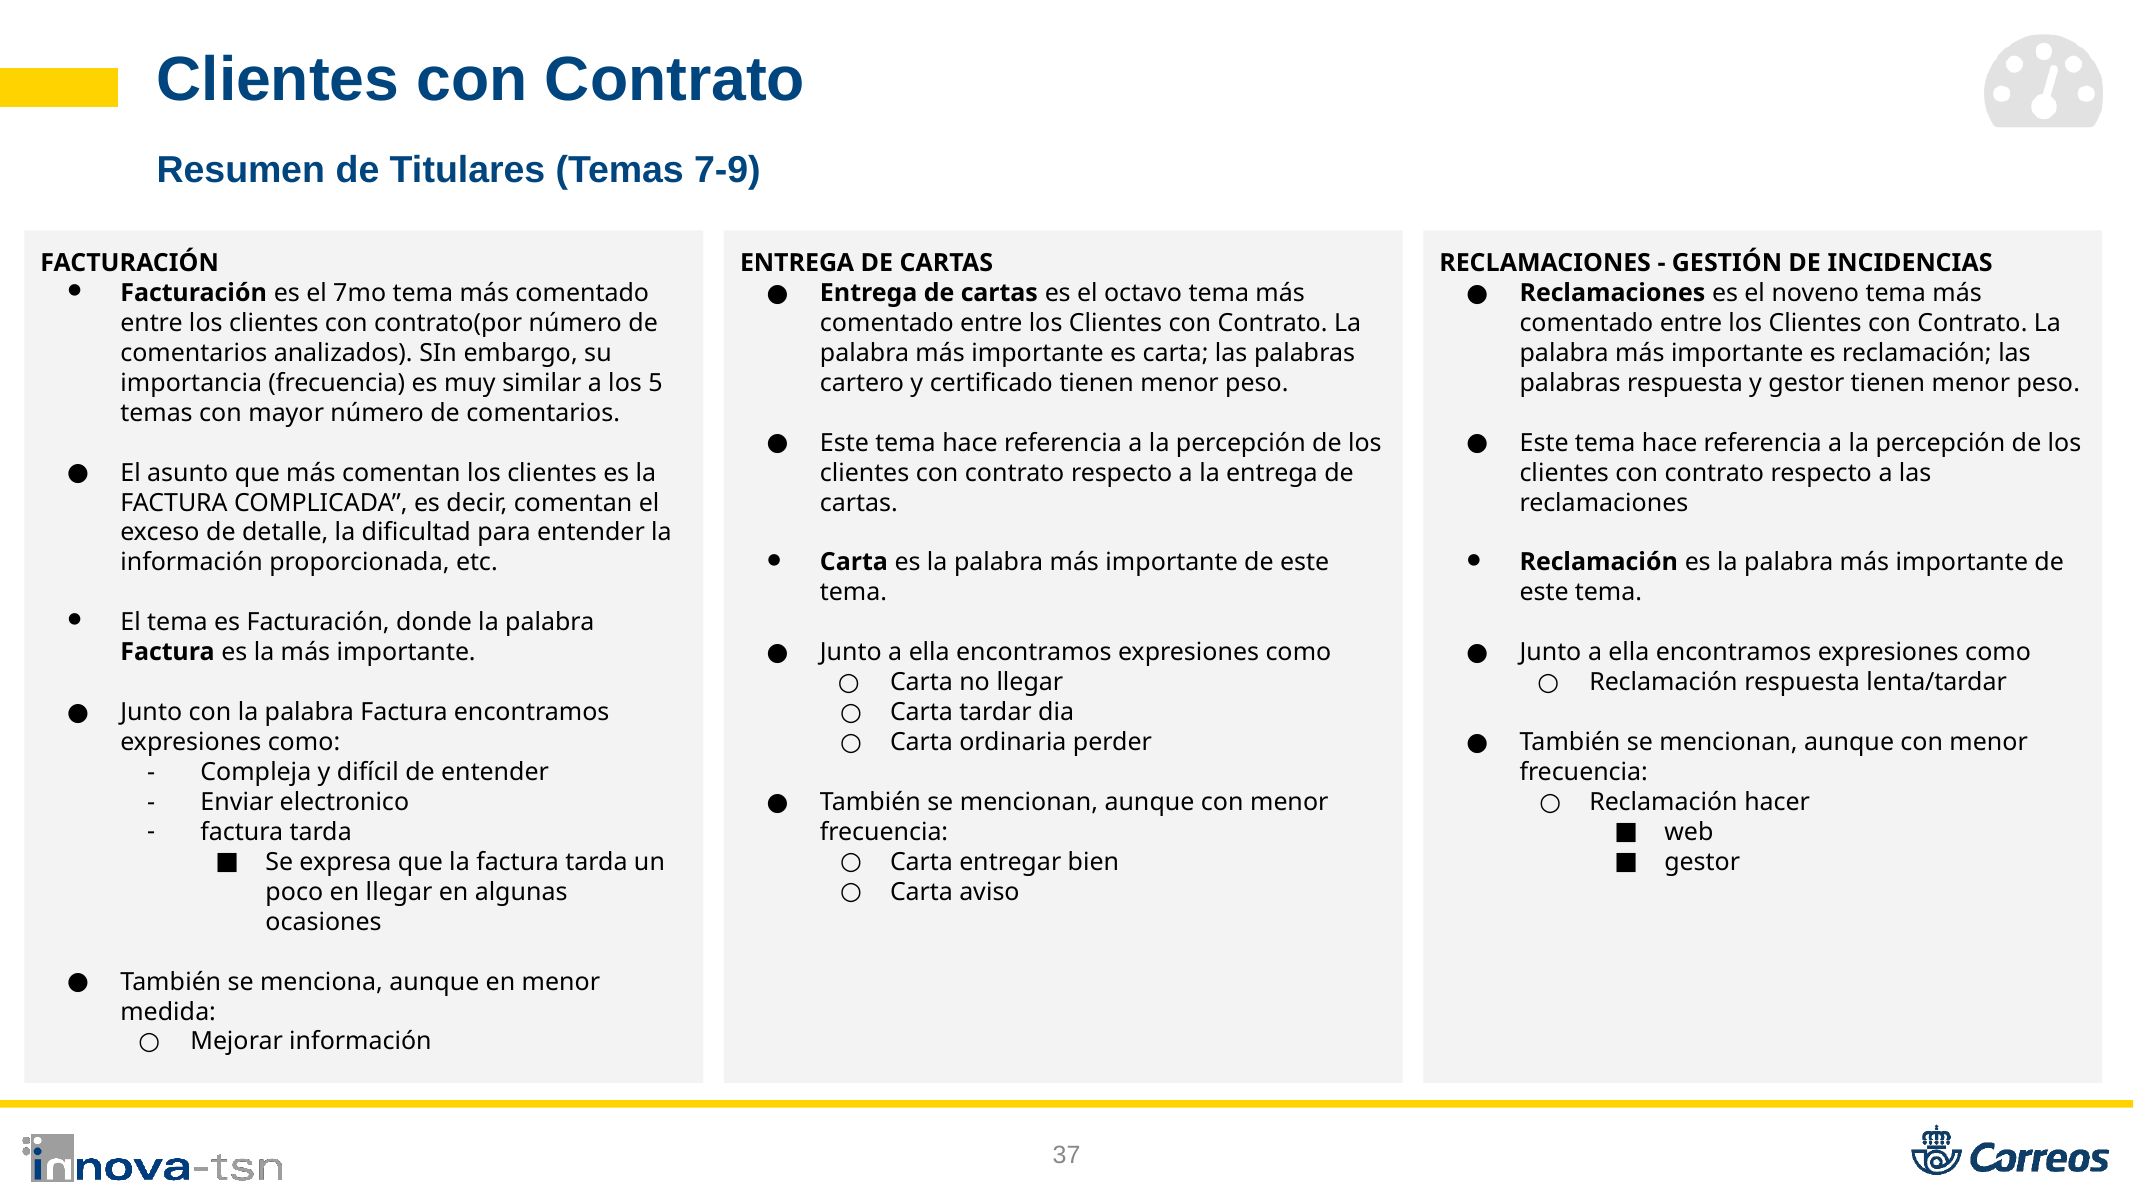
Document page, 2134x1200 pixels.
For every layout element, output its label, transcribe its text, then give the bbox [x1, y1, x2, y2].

slide_number 37 [1020, 1107, 1113, 1200]
title Resumen de Titulares (Temas 7-9) [141, 147, 2080, 193]
subtitle Clientes con Contrato [141, 42, 1979, 118]
text_box FACTURACIÓN Facturación es el 7mo tema más comentado entre los clientes con contrato(por número de comentarios analizados). SIn embargo, su importancia (frecuencia) es muy similar a los 5 temas con mayor número de comentarios. El asunto que más comentan los clientes es la FACTURA COMPLICADA”, es decir, comentan el exceso de detalle, la dificultad para entender la información proporcionada, etc. El tema es Facturación, donde la palabra Factura es la más importante. Junto con la palabra Factura encontramos expresiones como: Compleja y difícil de entender Enviar electronico factura tarda Se expresa que la factura tarda un poco en llegar en algunas ocasiones También se menciona, aunque en menor medida: Mejorar información [24, 230, 704, 1083]
picture [1886, 1099, 2134, 1200]
text_box ENTREGA DE CARTAS Entrega de cartas es el octavo tema más comentado entre los Clientes con Contrato. La palabra más importante es carta; las palabras cartero y certificado tienen menor peso. Este tema hace referencia a la percepción de los clientes con contrato respecto a la entrega de cartas. Carta es la palabra más importante de este tema. Junto a ella encontramos expresiones como Carta no llegar Carta tardar dia Carta ordinaria perder También se mencionan, aunque con menor frecuencia: Carta entregar bien Carta aviso [723, 230, 1403, 1083]
picture [1984, 21, 2103, 140]
picture [16, 1127, 287, 1188]
text_box RECLAMACIONES - GESTIÓN DE INCIDENCIAS Reclamaciones es el noveno tema más comentado entre los Clientes con Contrato. La palabra más importante es reclamación; las palabras respuesta y gestor tienen menor peso. Este tema hace referencia a la percepción de los clientes con contrato respecto a las reclamaciones Reclamación es la palabra más importante de este tema. Junto a ella encontramos expresiones como Reclamación respuesta lenta/tardar También se mencionan, aunque con menor frecuencia: Reclamación hacer web gestor [1423, 230, 2103, 1083]
